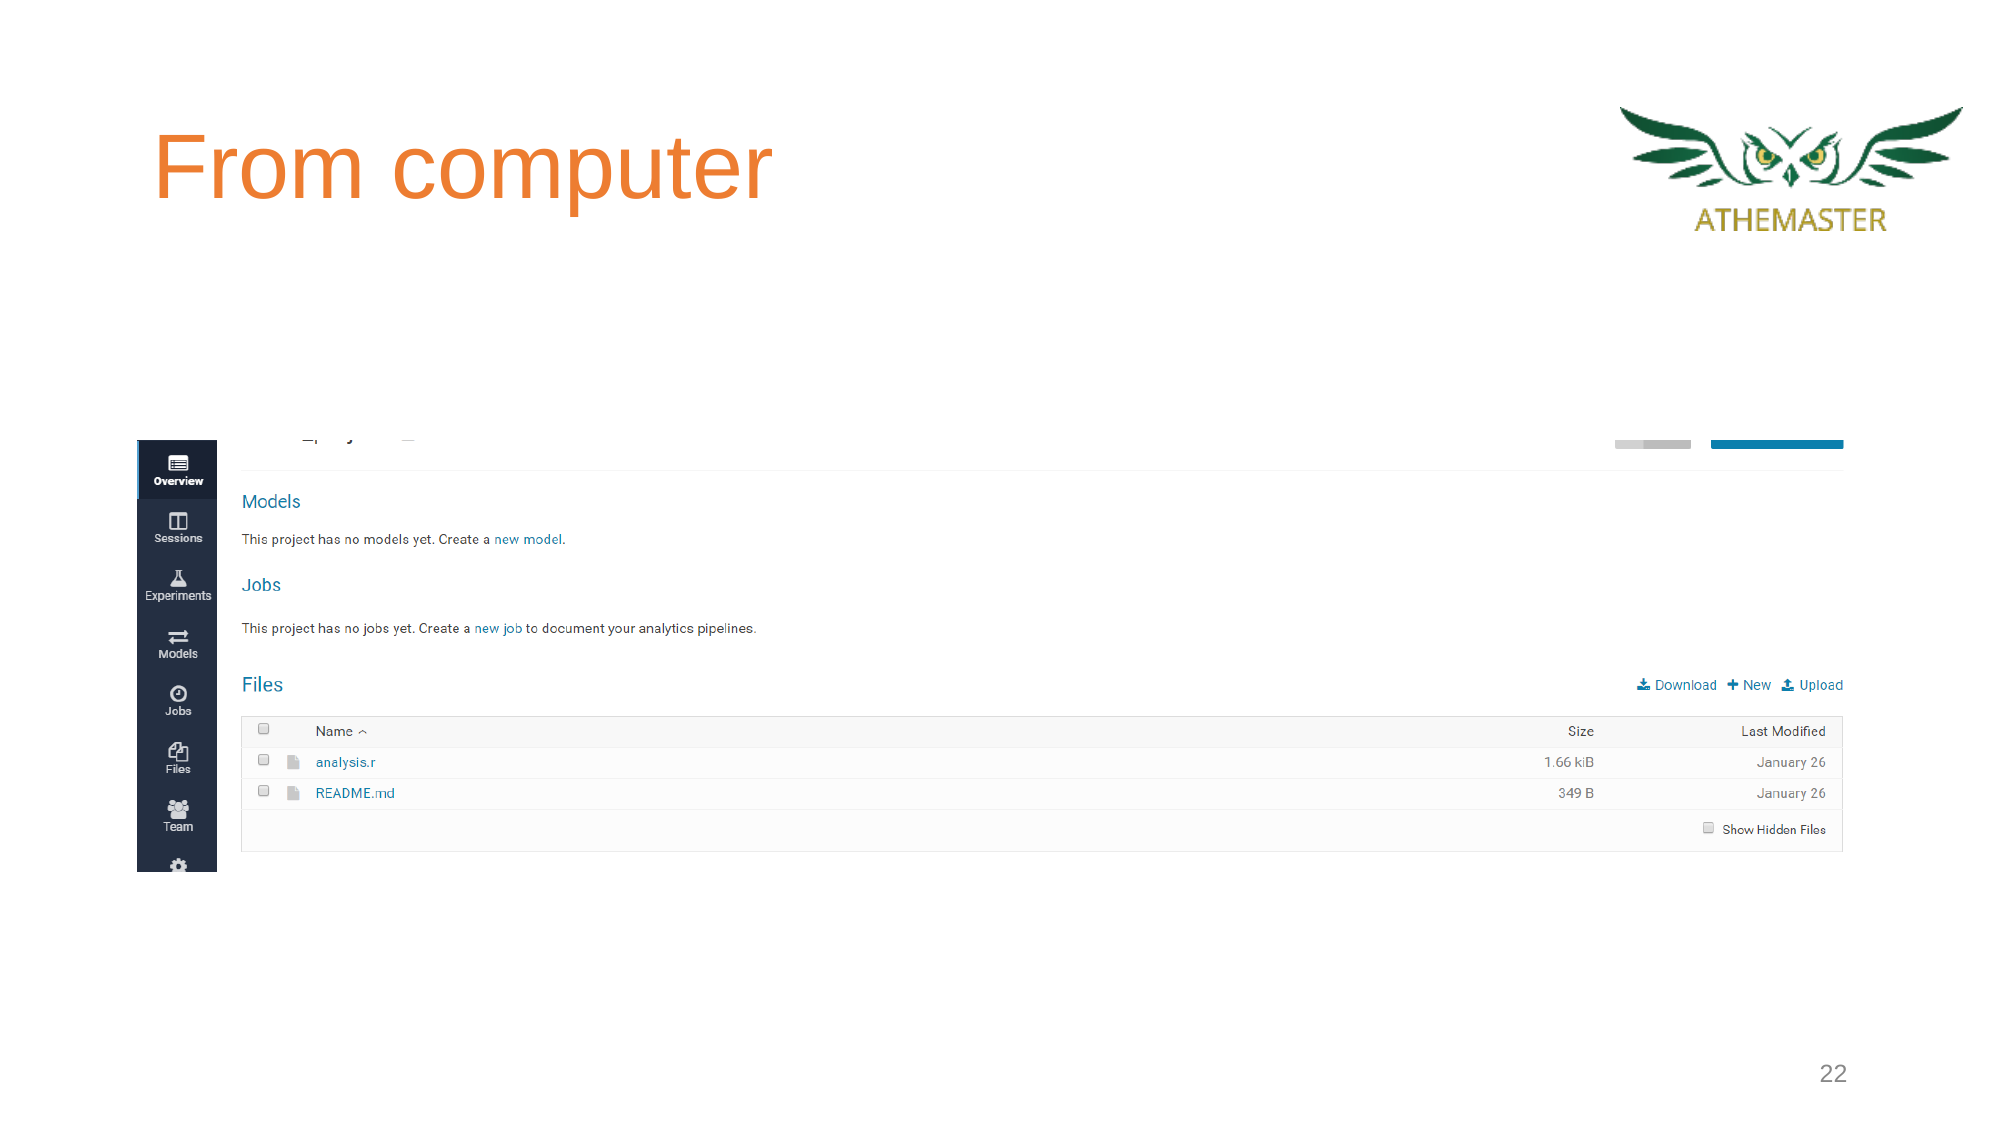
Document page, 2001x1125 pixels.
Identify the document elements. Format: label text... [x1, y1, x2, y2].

slide_number ‹#› [1412, 1042, 1863, 1103]
picture [137, 440, 1863, 873]
picture [1863, 107, 1963, 231]
title From computer [137, 59, 1863, 278]
